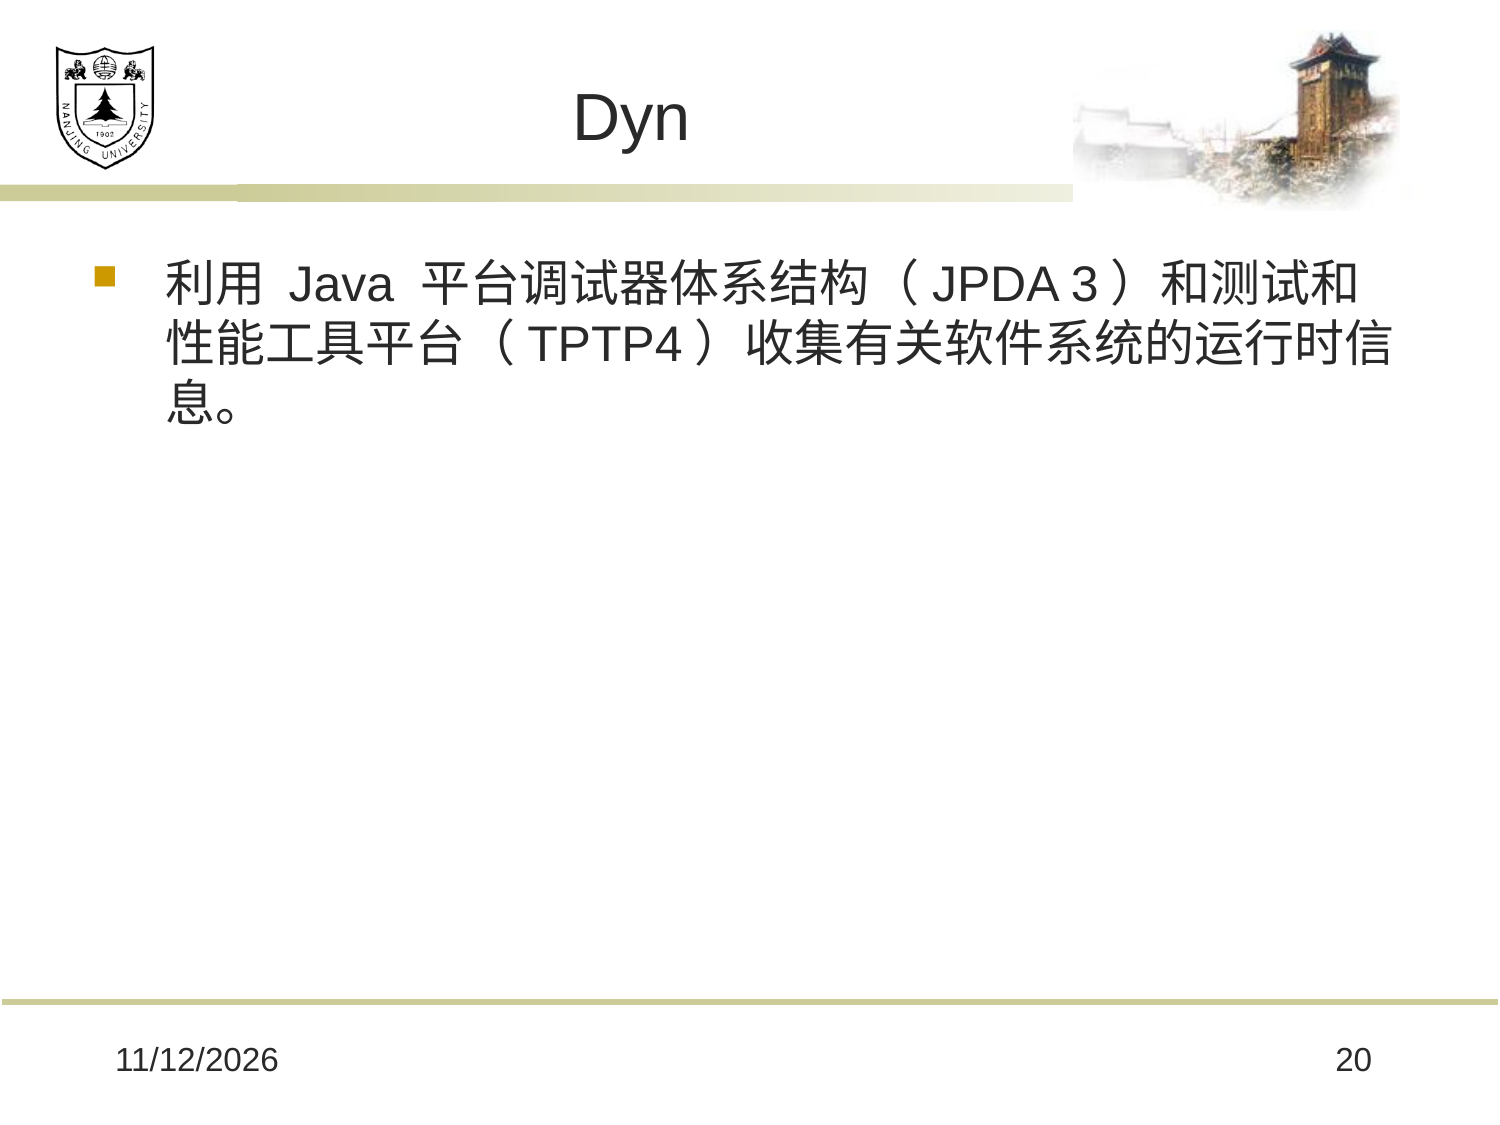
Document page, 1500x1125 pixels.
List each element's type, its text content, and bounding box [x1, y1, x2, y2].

title Dyn [170, 66, 1093, 162]
list 利用 Java 平台调试器体系结构（JPDA 3）和测试和性能工具平台（TPTP4）收集有关软件系统的运行时信息。 [76, 243, 1413, 965]
picture [2, 999, 1498, 1005]
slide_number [100, 1030, 313, 1107]
picture [1073, 30, 1400, 211]
picture [50, 42, 160, 173]
slide_number 20 [1234, 1030, 1388, 1107]
